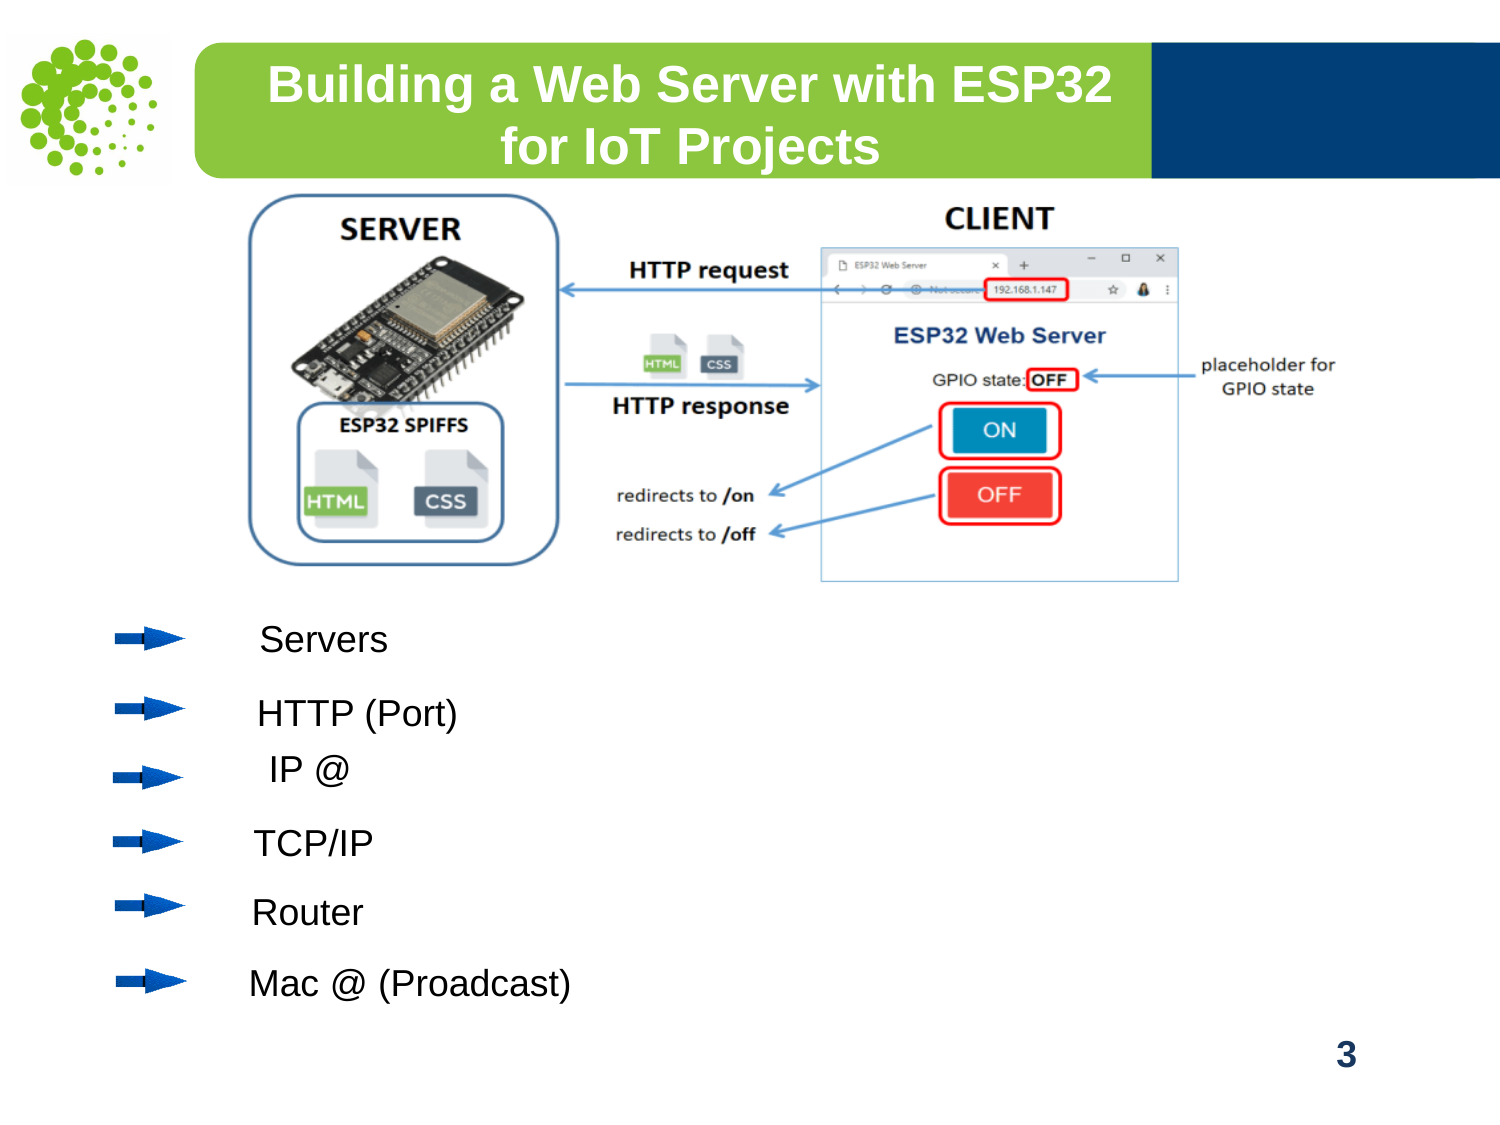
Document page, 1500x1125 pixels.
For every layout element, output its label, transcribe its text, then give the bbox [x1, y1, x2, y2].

picture [105, 963, 197, 1000]
text_box Mac @ (Proadcast) [233, 951, 813, 1011]
text_box HTTP (Port) [242, 681, 821, 741]
picture [105, 887, 197, 924]
text_box Servers [244, 607, 824, 668]
picture [103, 760, 195, 797]
text_box IP @ [253, 737, 833, 798]
picture [5, 33, 172, 185]
picture [103, 823, 195, 861]
picture [105, 620, 197, 658]
picture [241, 184, 1341, 587]
text_box Router [236, 881, 816, 941]
text_box Building a Web Server with ESP32 for IoT Projects [242, 43, 1140, 183]
text_box TCP/IP [238, 811, 818, 872]
picture [105, 690, 197, 727]
text_box 3 [1227, 1004, 1466, 1102]
picture [1286, 987, 1471, 1125]
